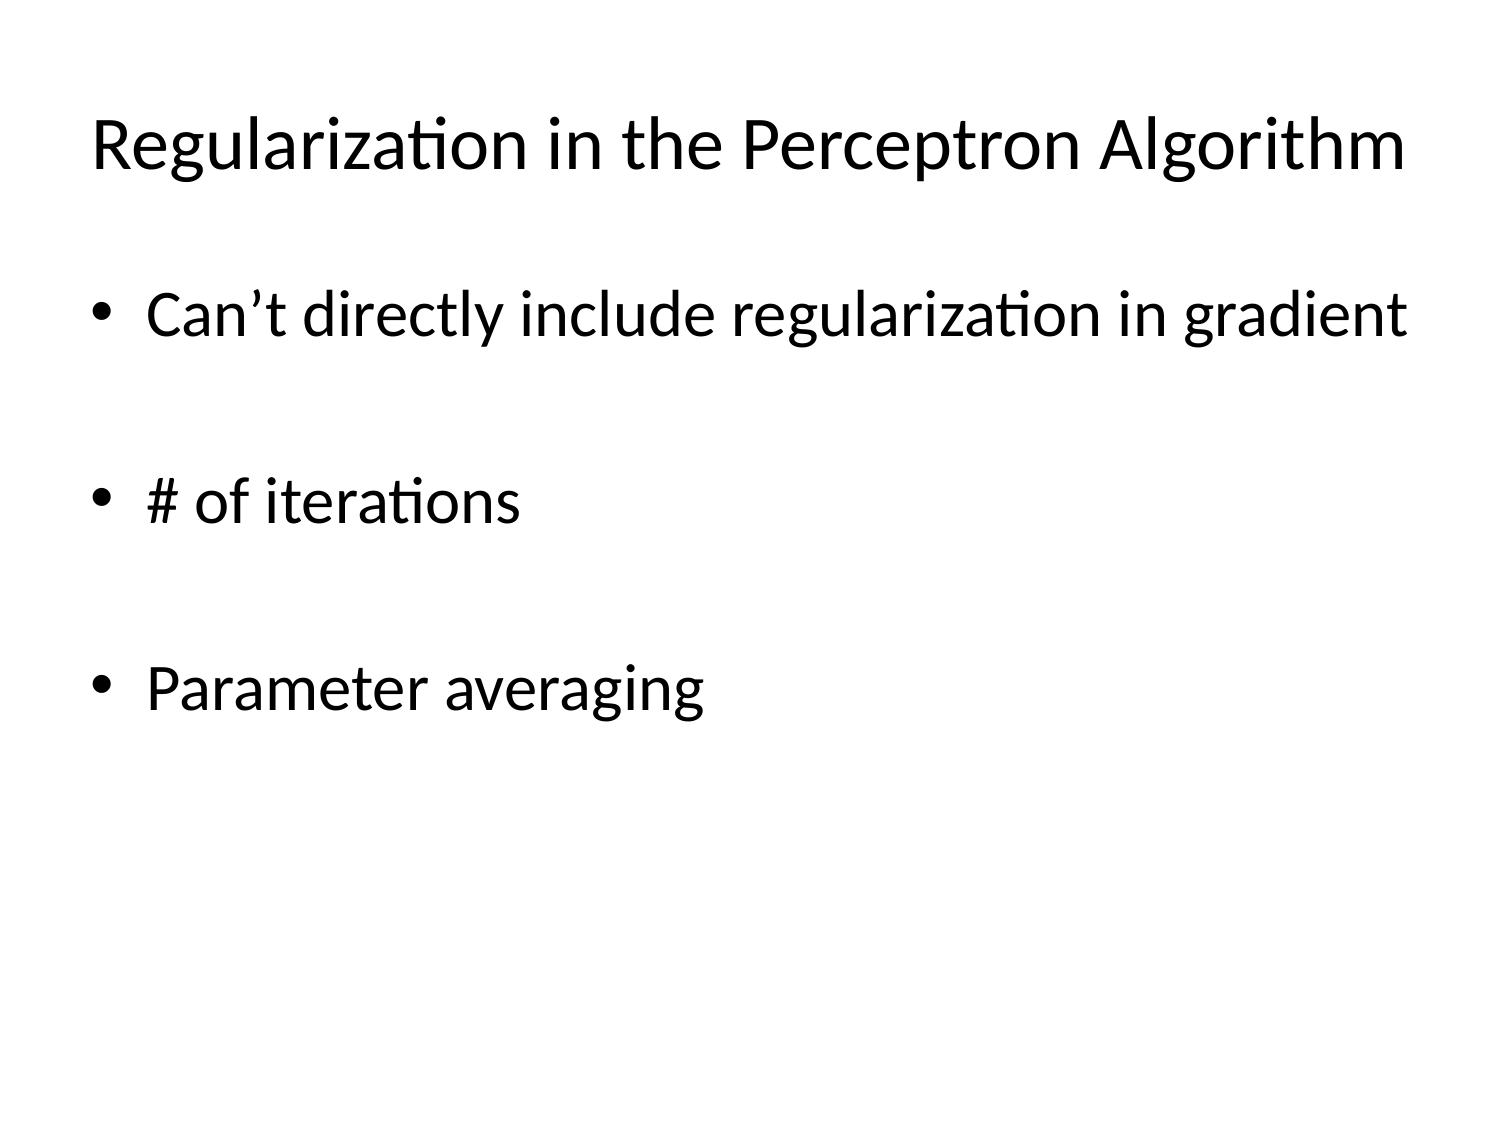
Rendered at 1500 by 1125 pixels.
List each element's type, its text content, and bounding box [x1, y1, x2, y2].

list Can’t directly include regularization in gradient # of iterations Parameter averaging [75, 262, 1425, 1005]
title Regularization in the Perceptron Algorithm [75, 45, 1425, 233]
